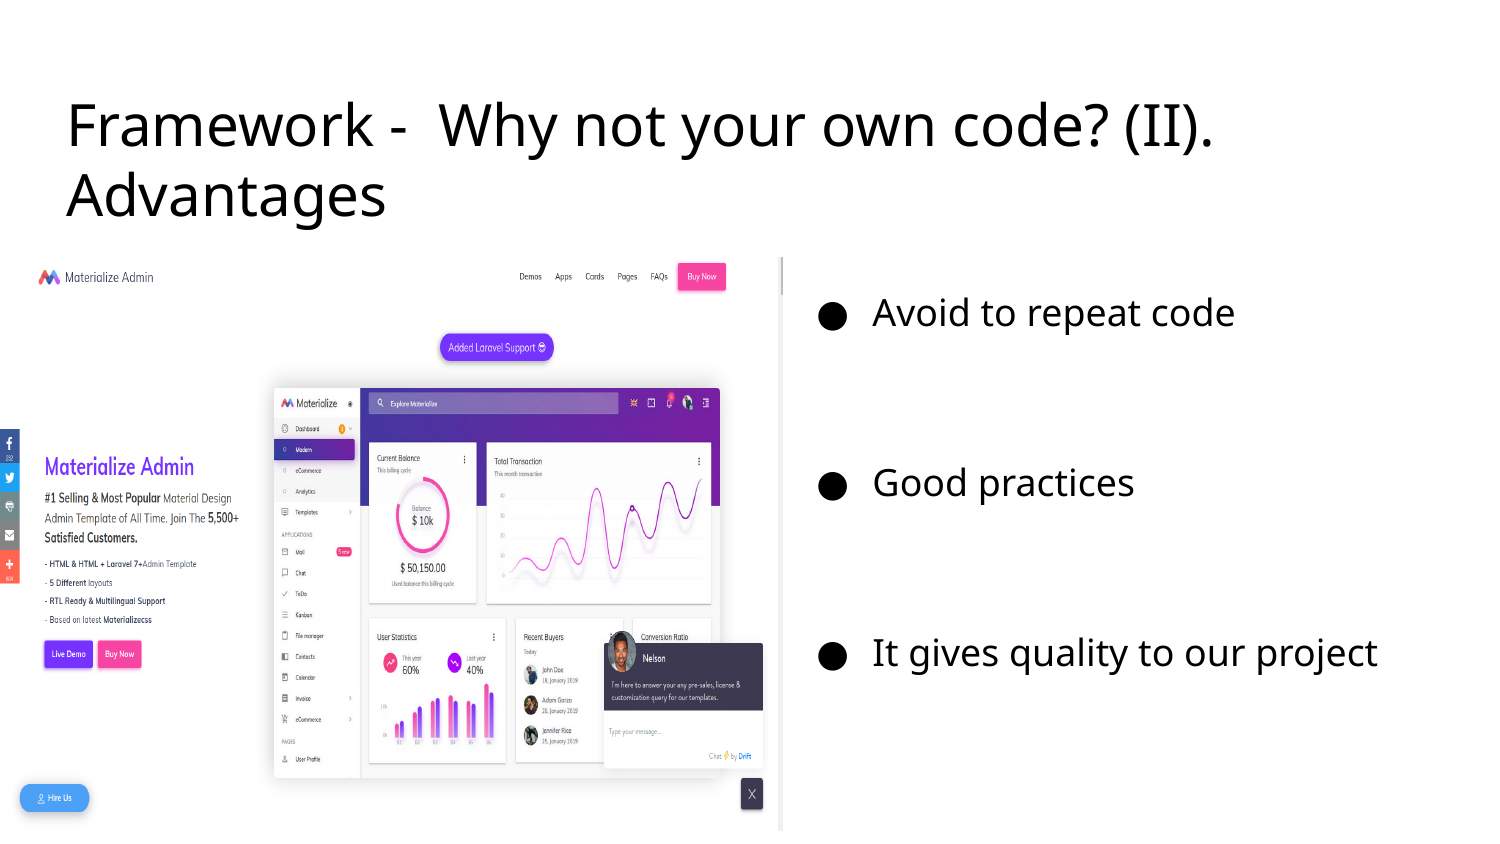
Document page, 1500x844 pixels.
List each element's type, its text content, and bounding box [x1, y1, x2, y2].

picture [0, 257, 783, 831]
title Framework - Why not your own code? (II). Advantages [51, 72, 1449, 167]
list Avoid to repeat code Good practices It gives quality to our project [782, 189, 1449, 750]
